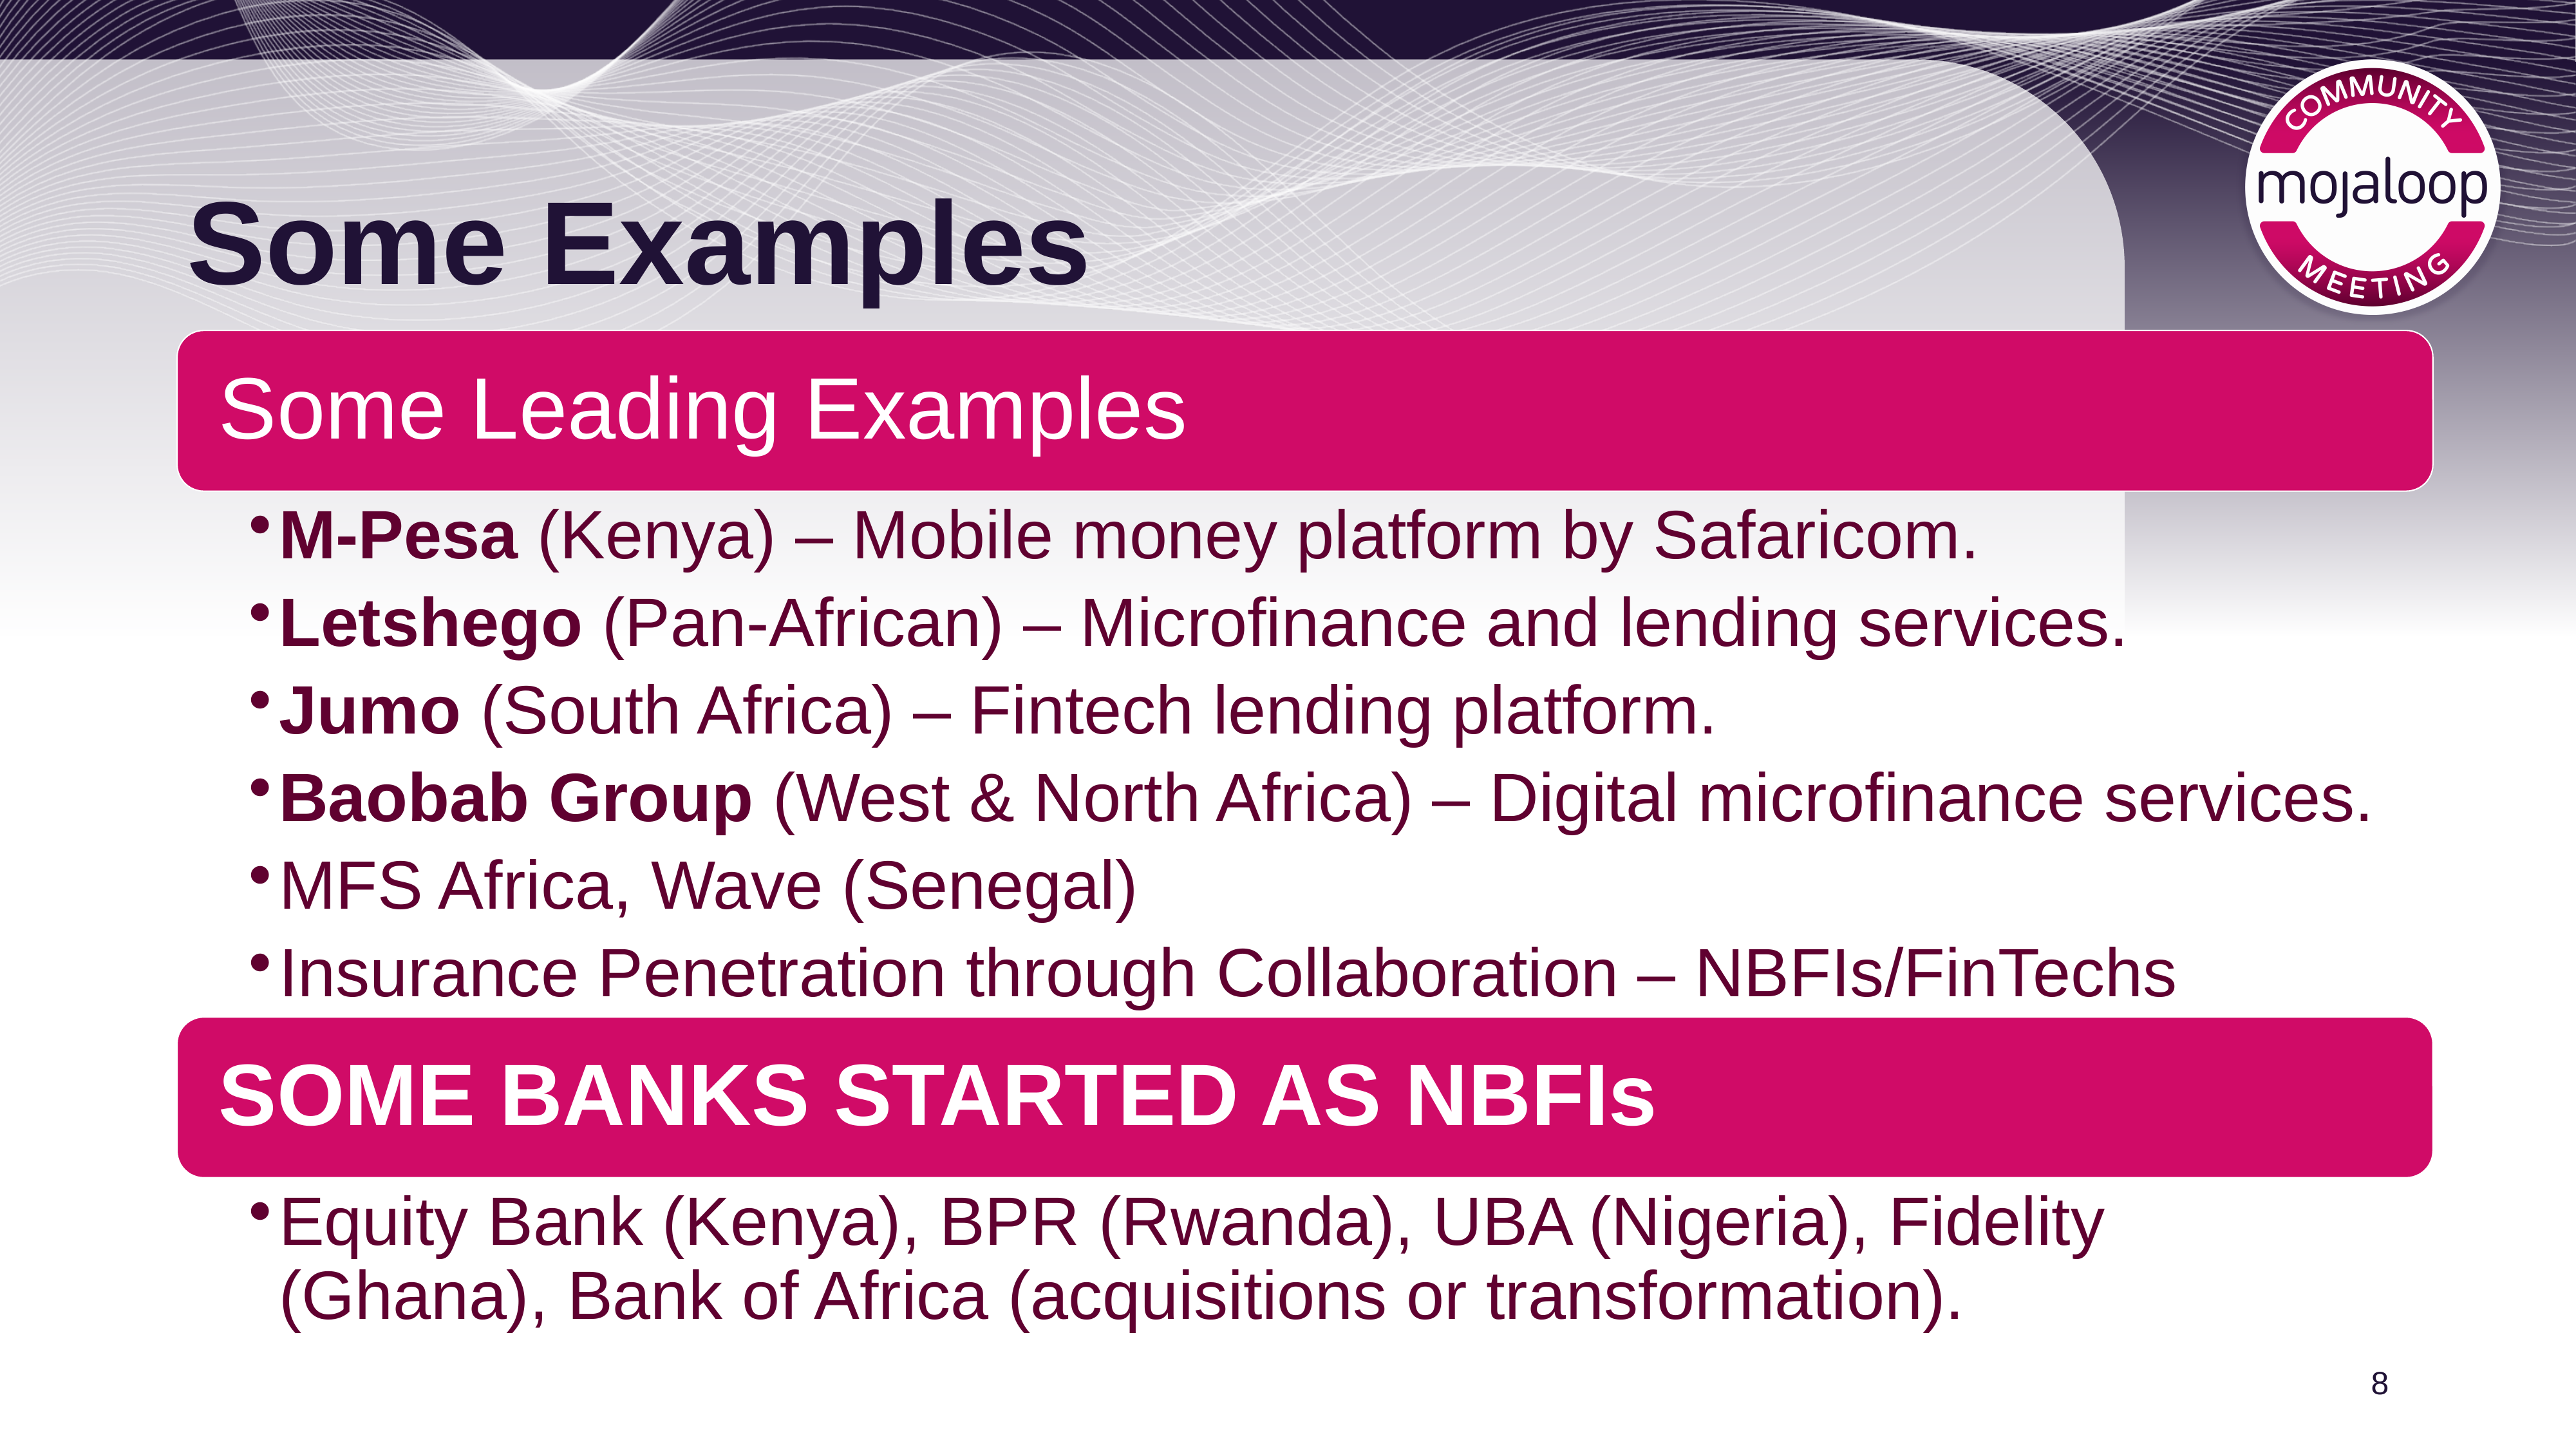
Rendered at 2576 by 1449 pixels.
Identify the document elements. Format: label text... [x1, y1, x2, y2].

picture [0, 0, 2576, 558]
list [176, 296, 2433, 1372]
title Some Examples [177, 77, 1709, 296]
slide_number 8 [1819, 1372, 2399, 1421]
